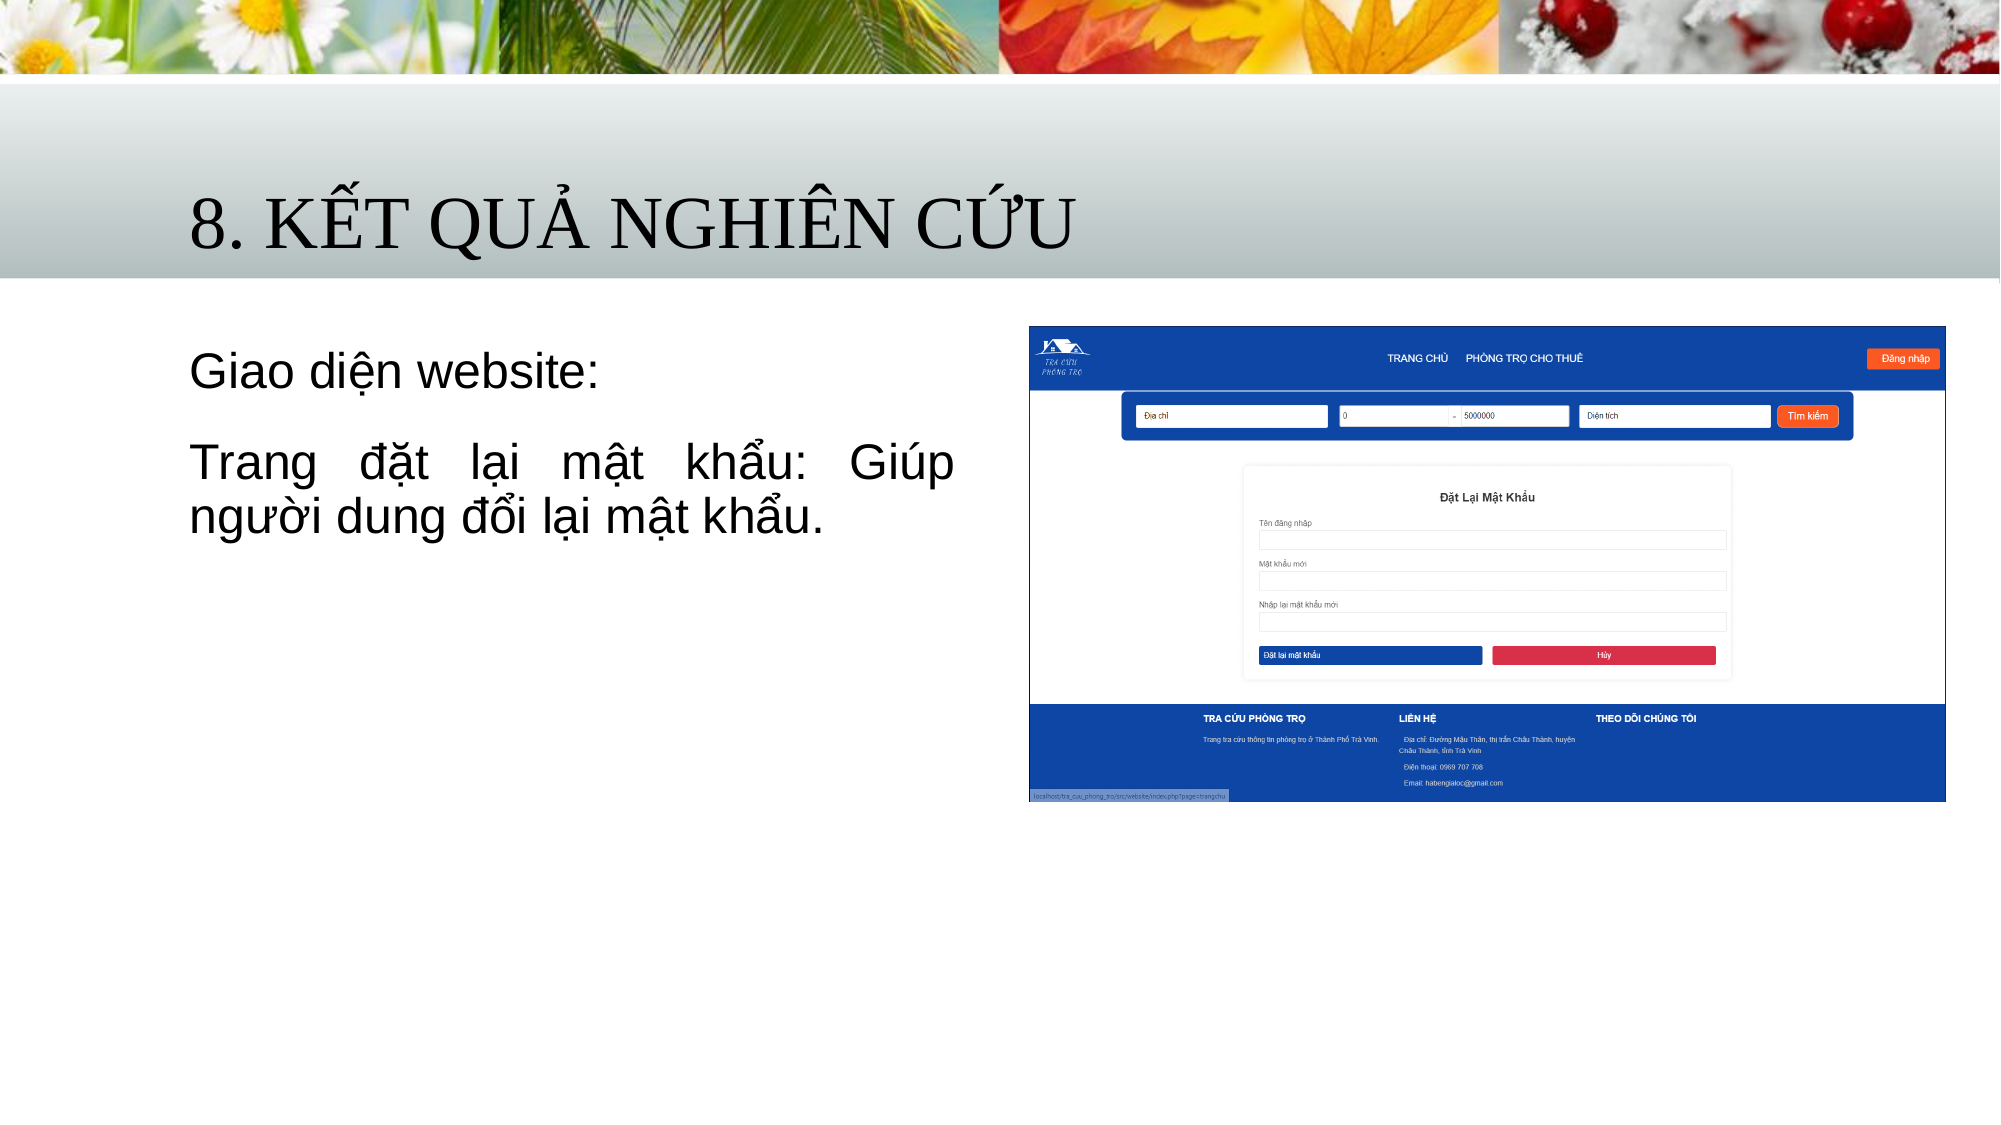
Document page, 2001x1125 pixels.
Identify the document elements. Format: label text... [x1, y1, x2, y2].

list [1029, 326, 1946, 802]
picture [0, 0, 2000, 74]
list Giao diện website: Trang đặt lại mật khẩu: Giúp người dung đổi lại mật khẩu. [174, 337, 970, 1050]
title 8. kết quả nghiên cứu [174, 92, 1825, 273]
